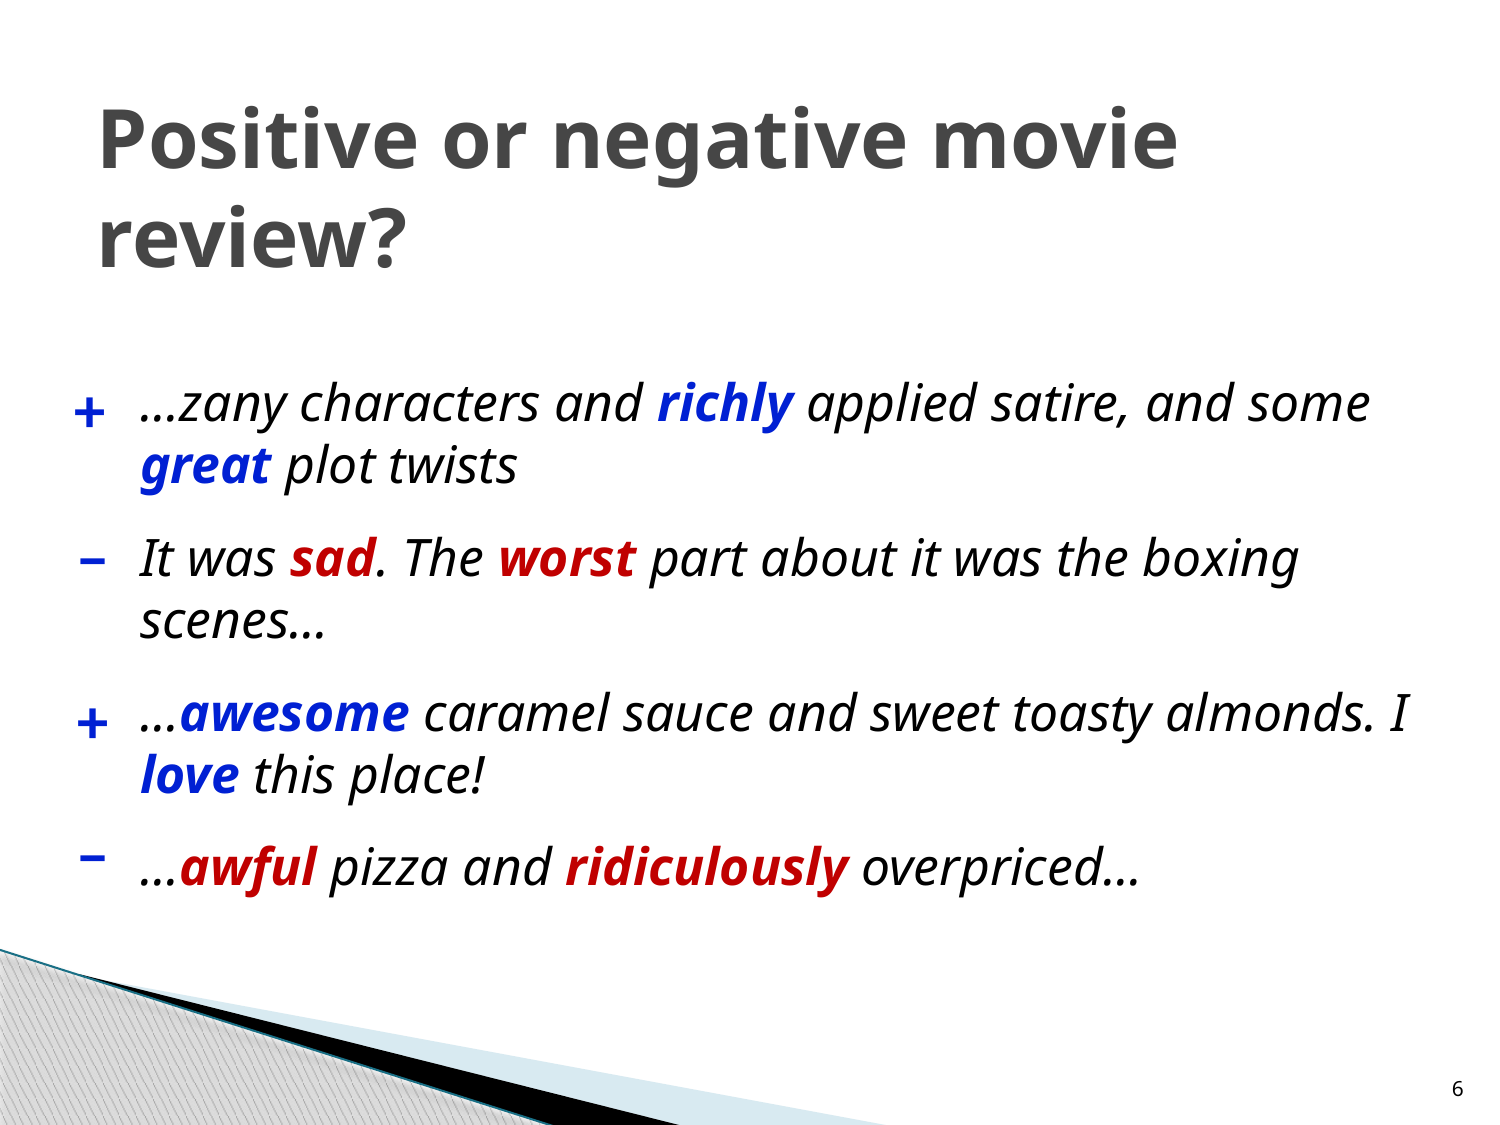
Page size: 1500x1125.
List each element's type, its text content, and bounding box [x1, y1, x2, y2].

text_box + [59, 362, 121, 453]
slide_number 6 [1418, 1051, 1479, 1112]
text_box + [62, 677, 117, 764]
text_box − [62, 511, 117, 677]
text_box − [62, 809, 117, 974]
title Positive or negative movie review? [81, 78, 1473, 292]
list ...zany characters and richly applied satire, and some great plot twists It was sad. The worst part about it was the boxing scenes... ...awesome caramel sauce and sweet toasty almonds. I love this place! ...awful pizza and ridiculously overpriced... [125, 362, 1425, 910]
